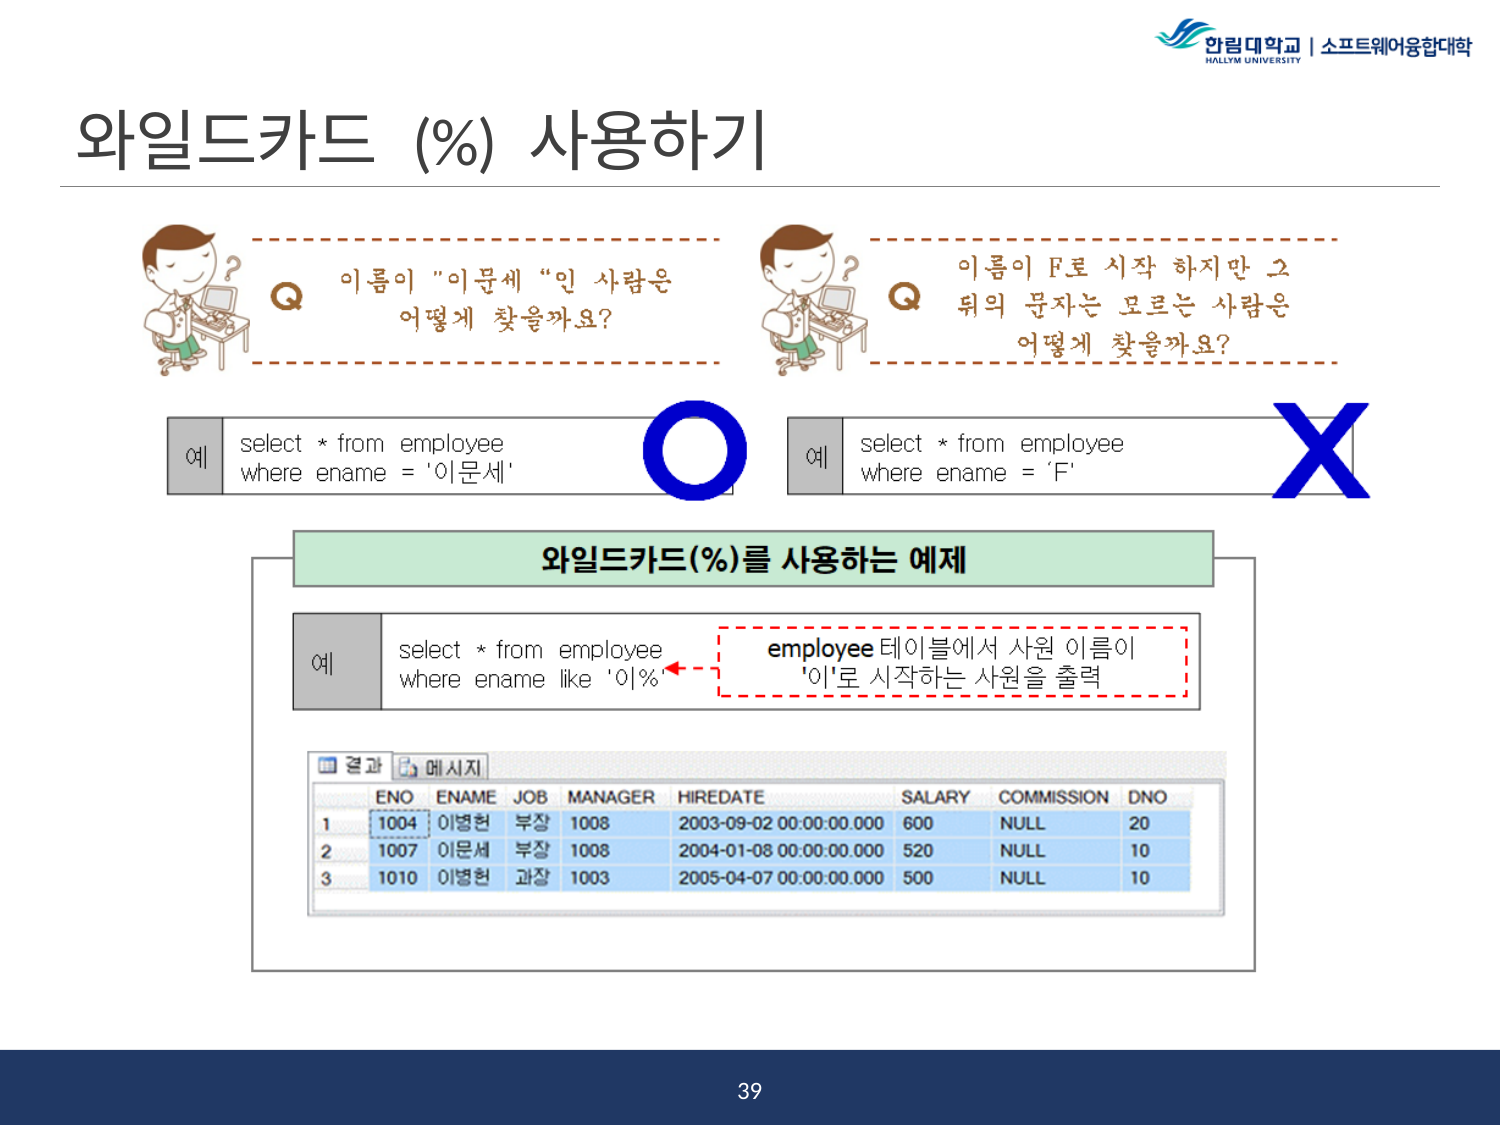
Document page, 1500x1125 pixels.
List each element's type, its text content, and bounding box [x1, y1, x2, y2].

picture [1148, 7, 1483, 76]
title 와일드카드 (%) 사용하기 [60, 62, 1440, 187]
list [123, 203, 1377, 982]
slide_number 38 [669, 1059, 831, 1120]
